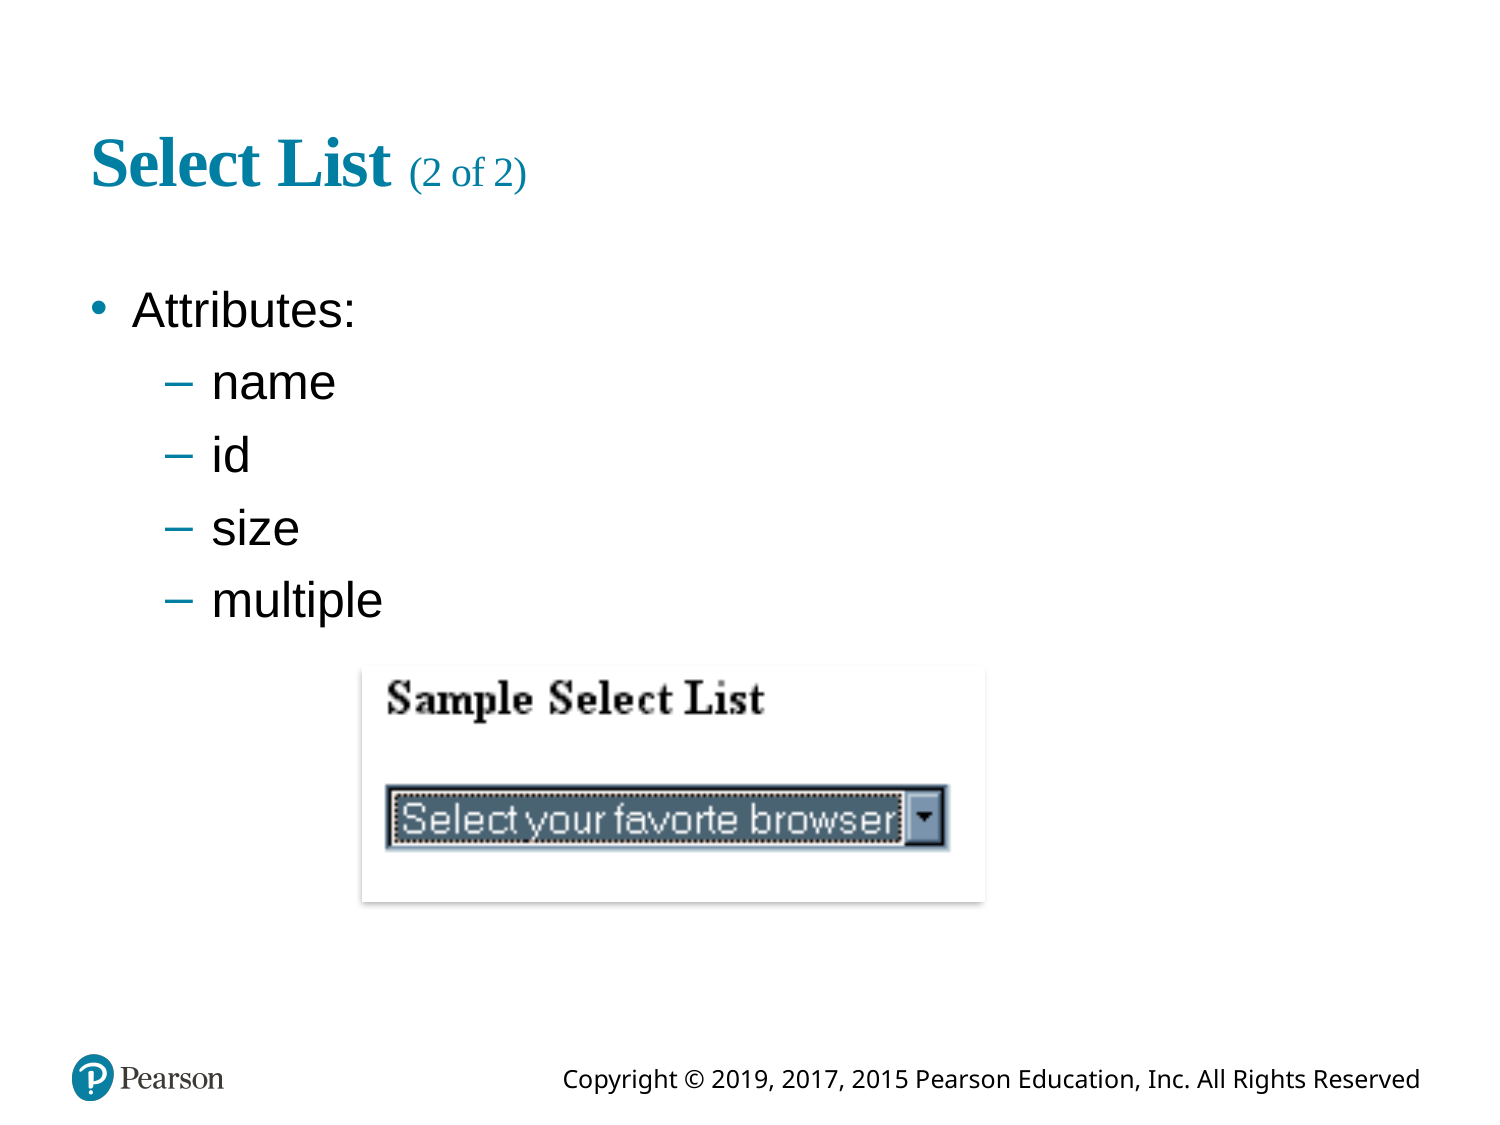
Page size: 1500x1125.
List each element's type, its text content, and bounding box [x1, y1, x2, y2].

list Attributes: name i d size multiple [75, 262, 535, 620]
picture [72, 1054, 88, 1070]
picture [80, 1063, 106, 1088]
picture [98, 1054, 224, 1101]
picture [72, 1087, 83, 1101]
title Select List (2 of 2) [75, 35, 1425, 216]
picture [362, 666, 985, 902]
